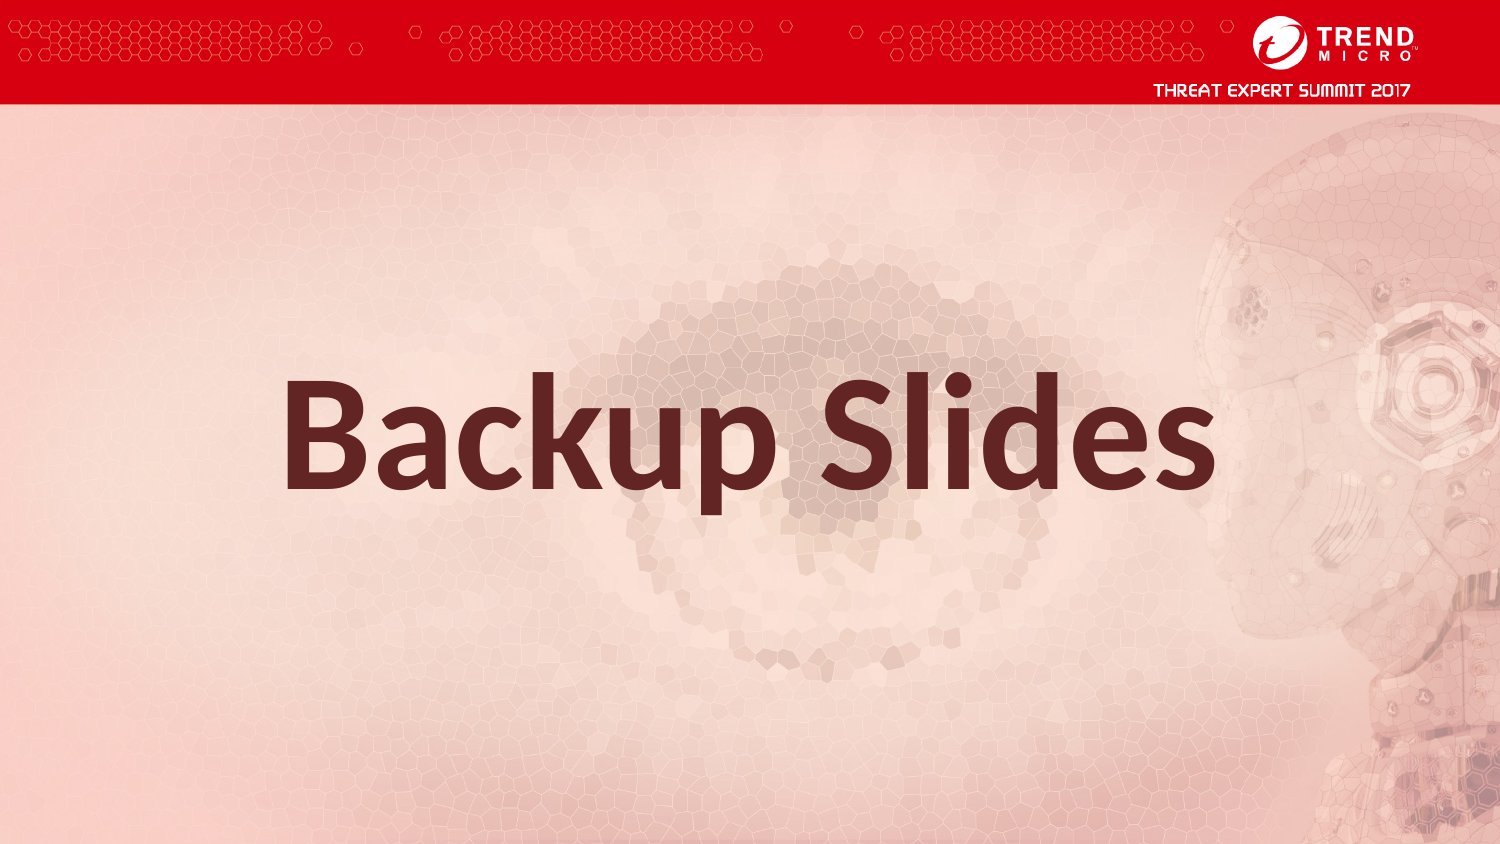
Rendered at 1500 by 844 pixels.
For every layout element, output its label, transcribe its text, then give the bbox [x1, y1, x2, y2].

list Backup Slides [230, 315, 1269, 564]
picture [0, 0, 1500, 844]
